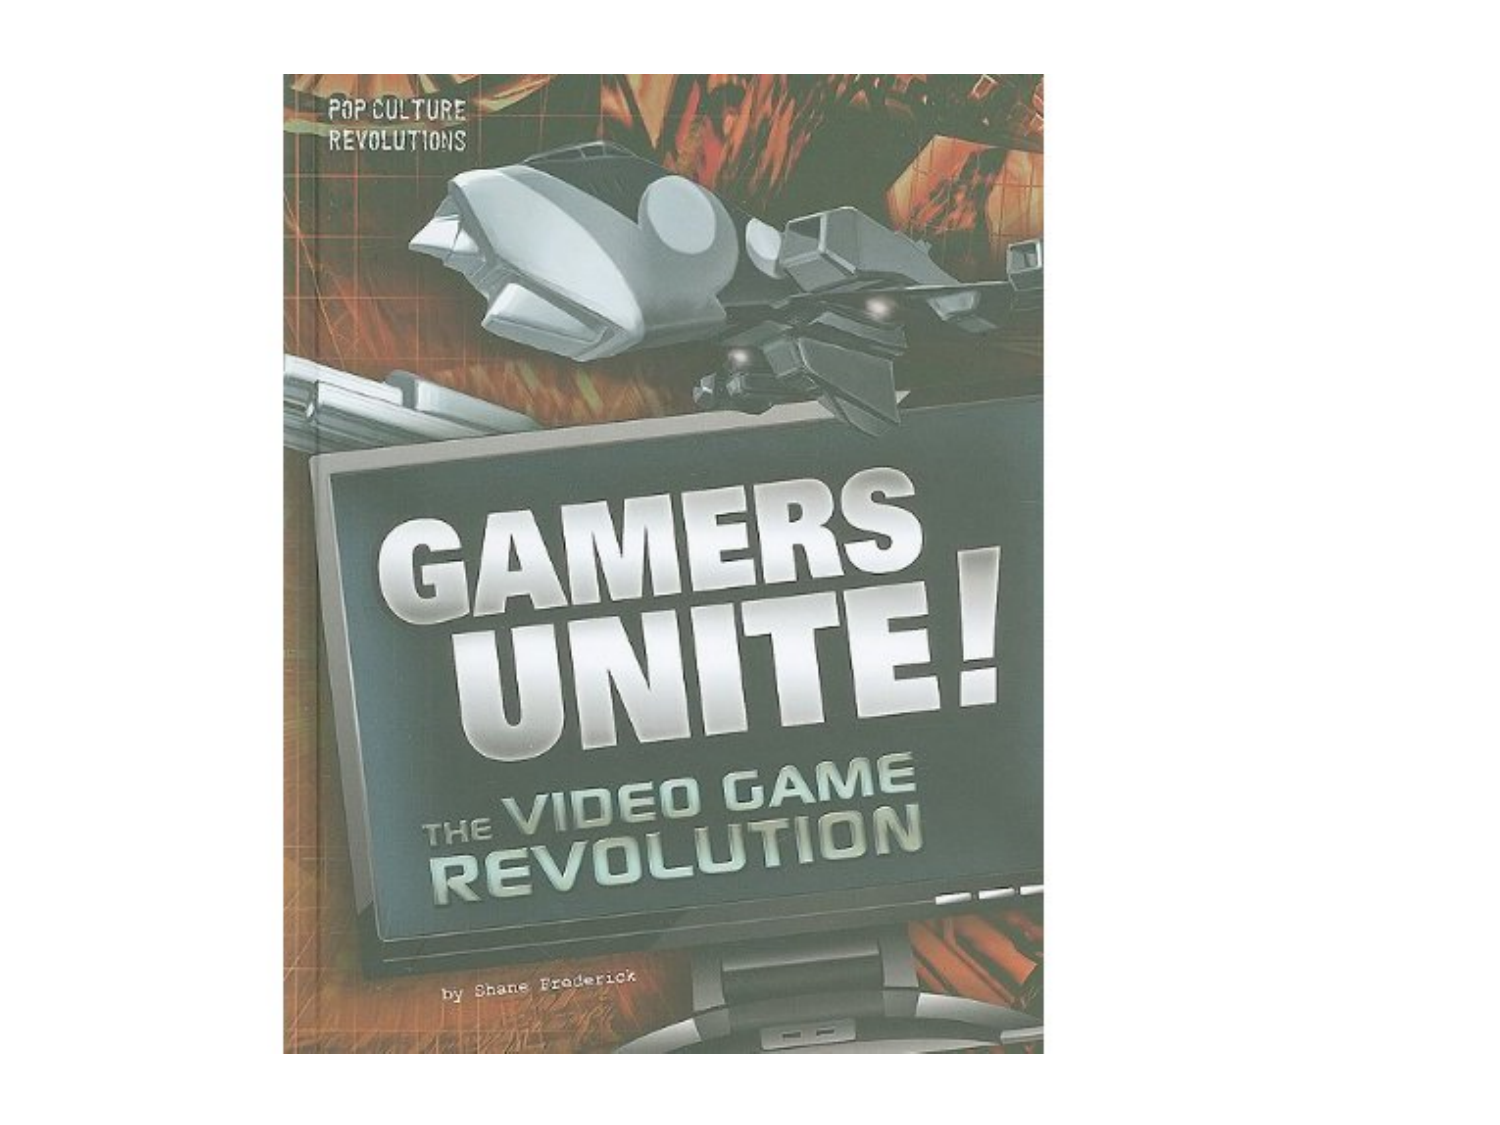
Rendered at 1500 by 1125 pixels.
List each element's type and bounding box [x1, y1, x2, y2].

picture [174, 74, 1154, 1054]
